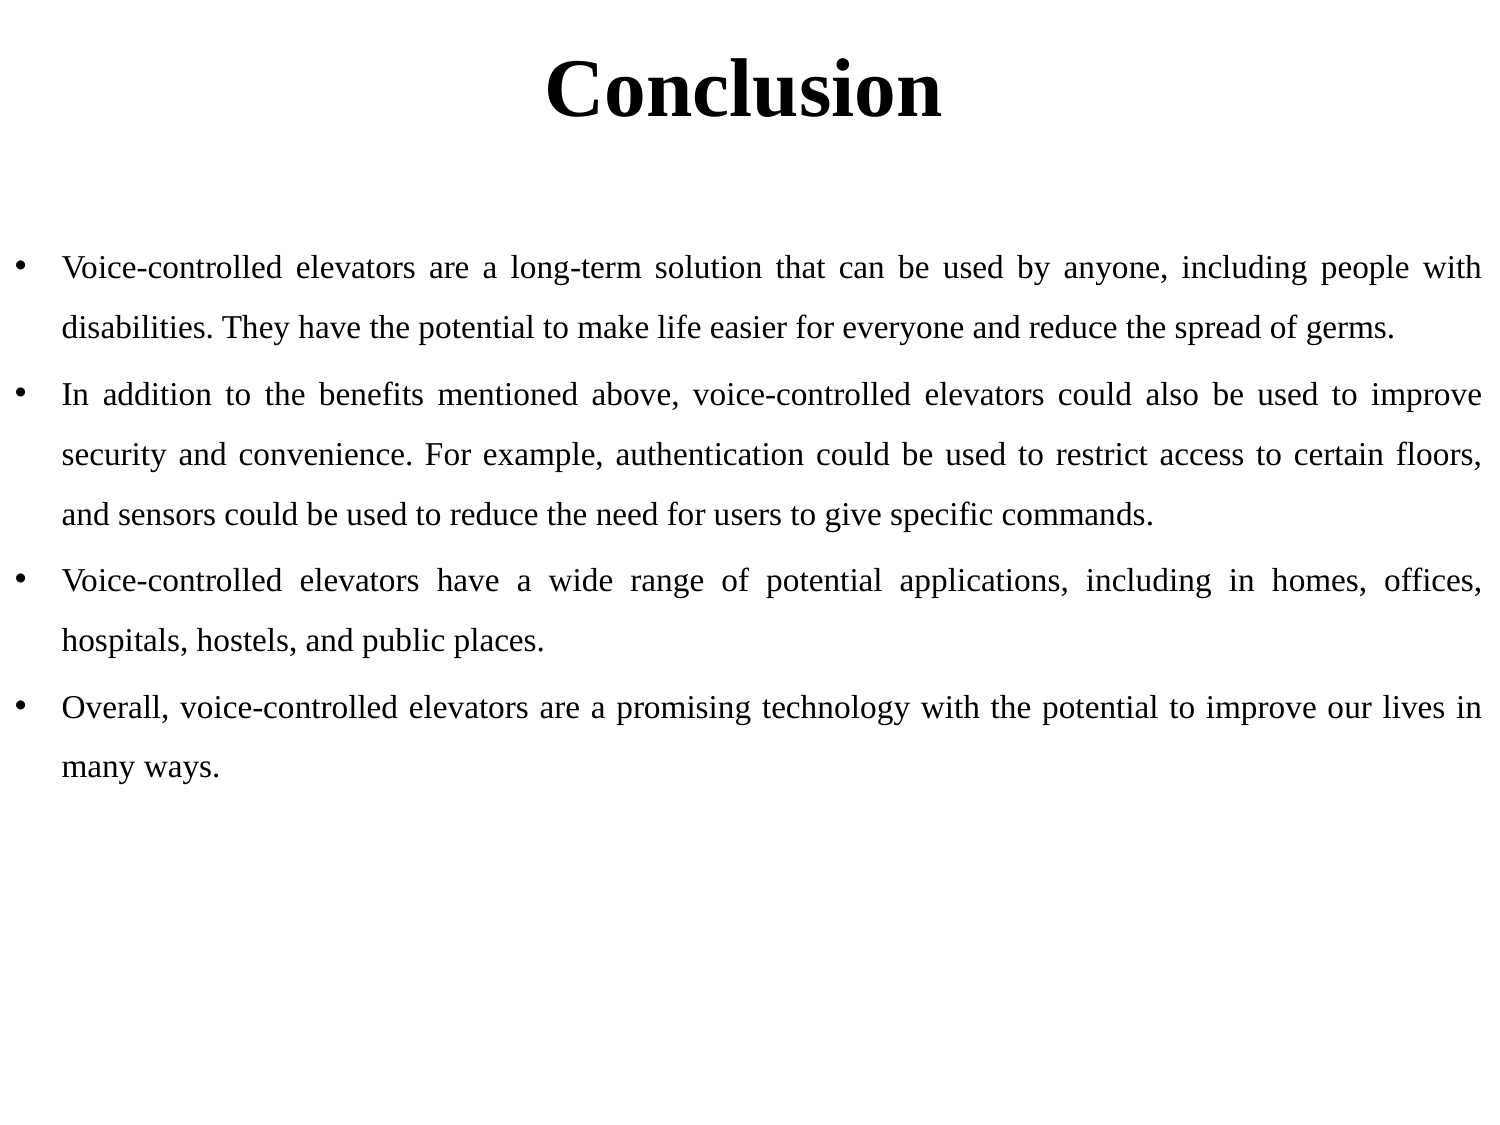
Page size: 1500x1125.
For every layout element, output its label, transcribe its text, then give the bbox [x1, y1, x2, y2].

title Conclusion [0, 14, 1494, 142]
subtitle Voice-controlled elevators are a long-term solution that can be used by anyone, including people with disabilities. They have the potential to make life easier for everyone and reduce the spread of germs. In addition to the benefits mentioned above, voice-controlled elevators could also be used to improve security and convenience. For example, authentication could be used to restrict access to certain floors, and sensors could be used to reduce the need for users to give specific commands. Voice-controlled elevators have a wide range of potential applications, including in homes, offices, hospitals, hostels, and public places. Overall, voice-controlled elevators are a promising technology with the potential to improve our lives in many ways. [0, 217, 1500, 1125]
